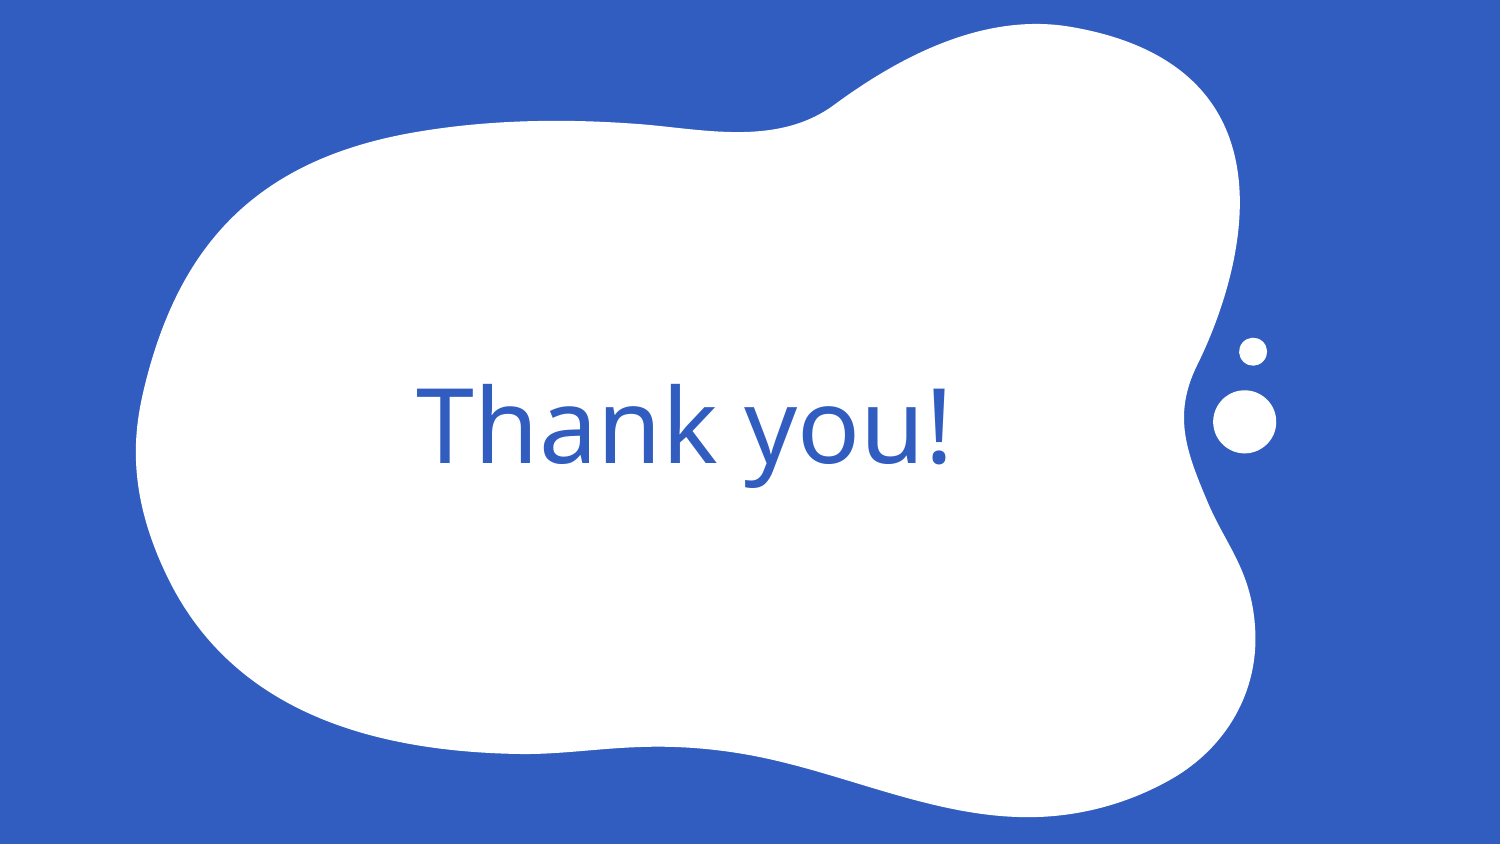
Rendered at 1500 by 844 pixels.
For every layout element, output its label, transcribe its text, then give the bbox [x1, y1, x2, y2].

title Thank you! [375, 352, 996, 491]
